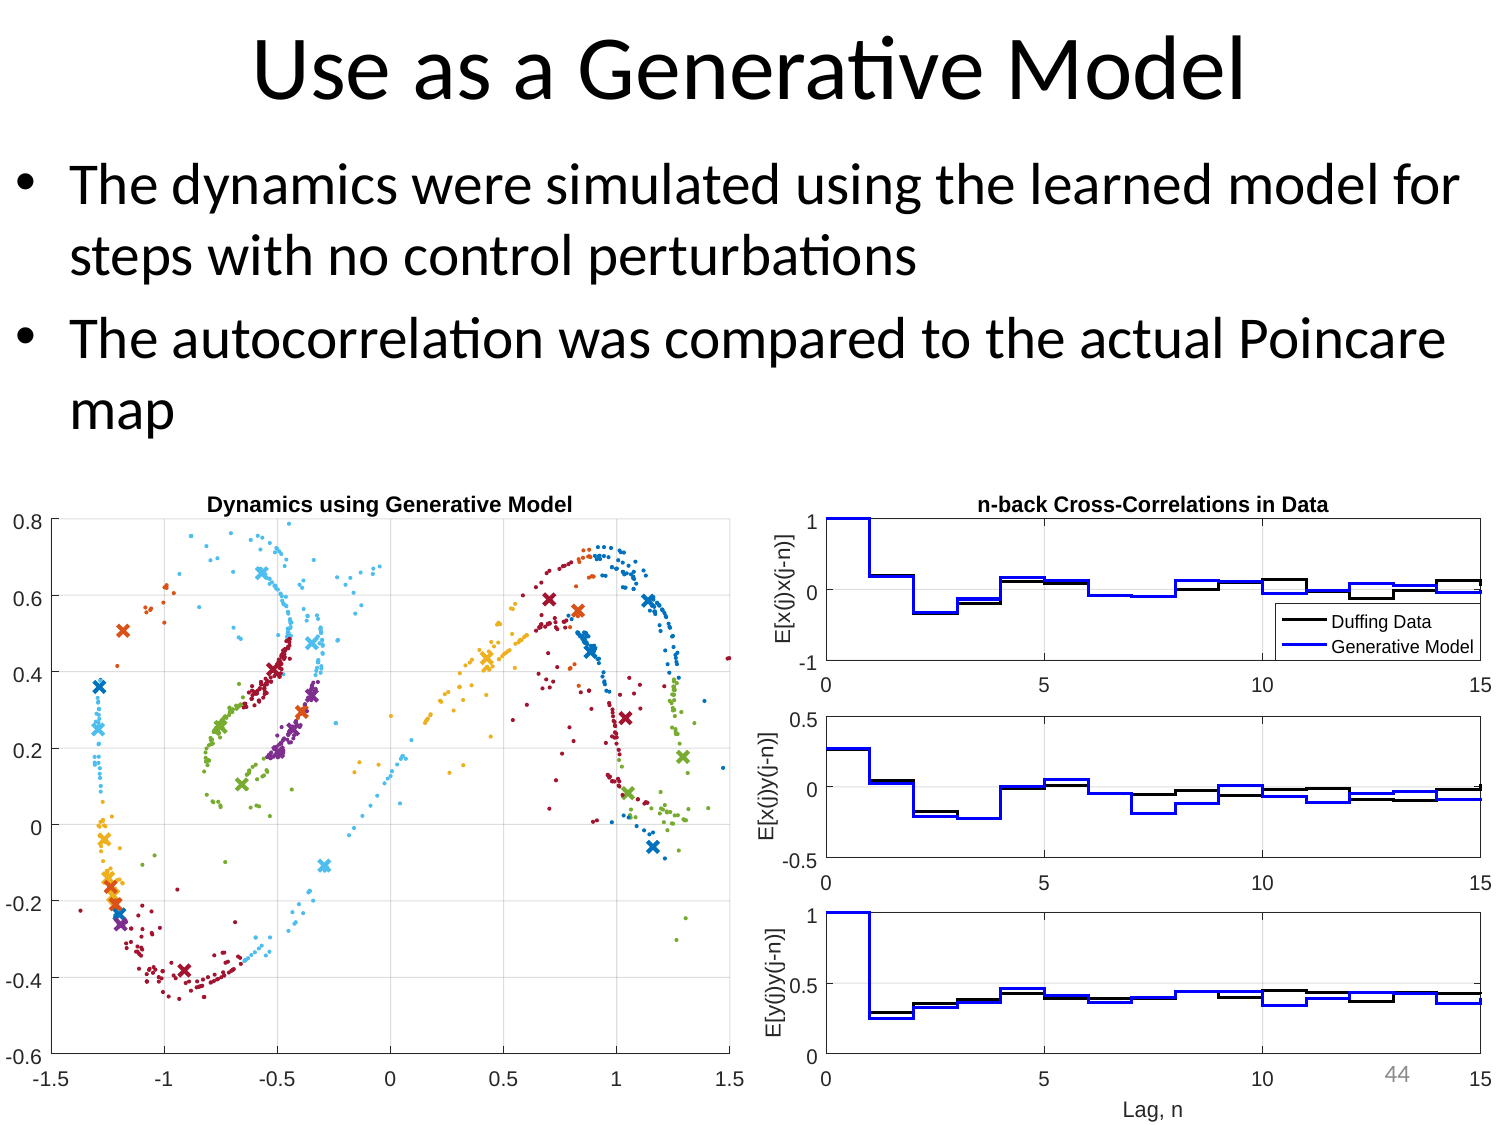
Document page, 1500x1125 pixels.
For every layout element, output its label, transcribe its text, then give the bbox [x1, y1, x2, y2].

title Use as a Generative Model [75, 0, 1425, 125]
picture [1, 469, 1500, 1125]
